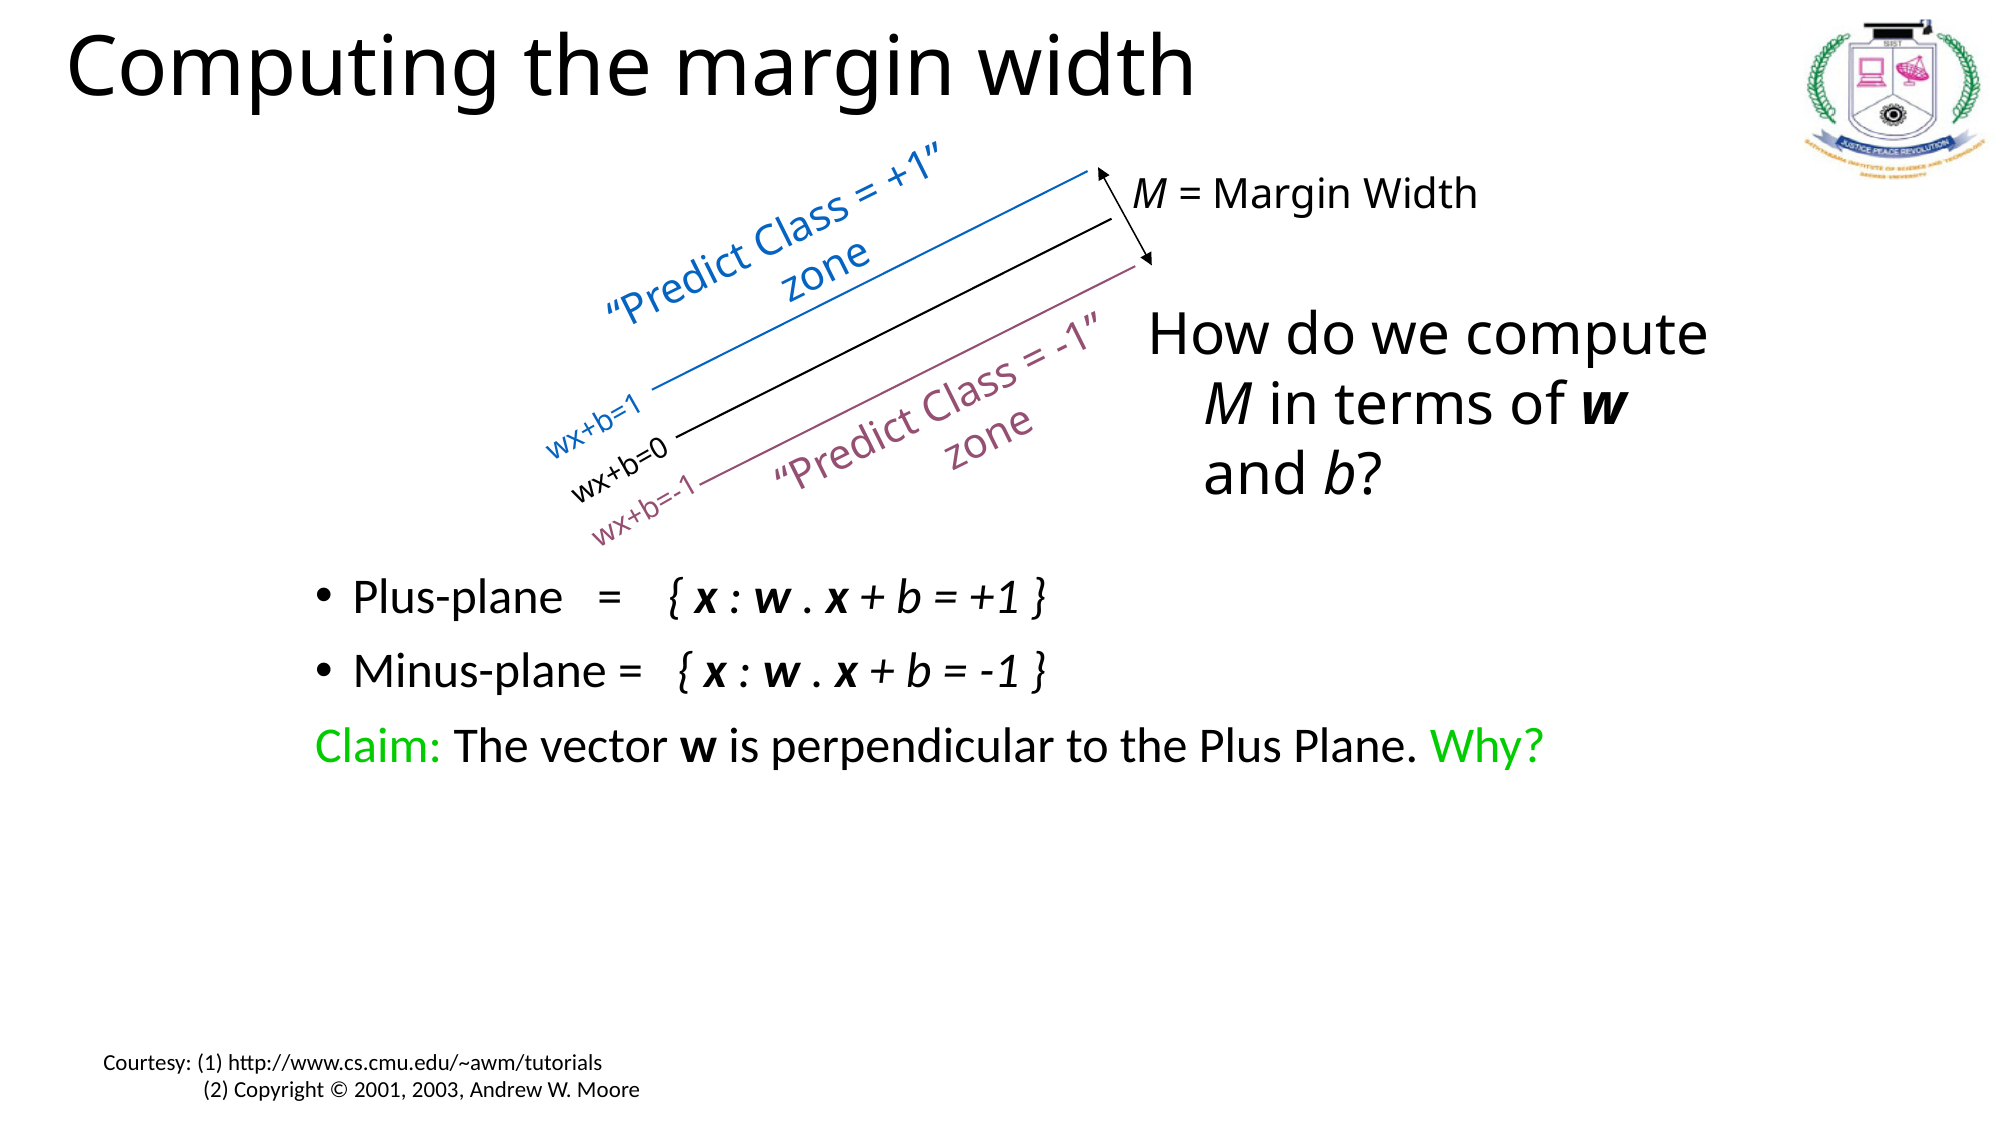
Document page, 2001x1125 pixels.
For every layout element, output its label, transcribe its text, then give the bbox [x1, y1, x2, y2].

title Computing the margin width [50, 12, 1525, 125]
text_box Courtesy: (1) http://www.cs.cmu.edu/~awm/tutorials (2) Copyright © 2001, 2003, Andrew W. Moore [88, 1039, 666, 1110]
text_box How do we compute M in terms of w and b? [1132, 288, 1727, 514]
text_box wx+b=-1 [560, 447, 727, 571]
picture [1778, 3, 2000, 197]
text_box wx+b=0 [535, 407, 700, 531]
text_box M = Margin Width [1117, 159, 1543, 225]
text_box [1098, 167, 1117, 202]
text_box “Predict Class = +1” zone [537, 94, 1037, 403]
text_box “Predict Class = -1” zone [719, 268, 1147, 583]
list Plus-plane = { x : w . x + b = +1 } Minus-plane = { x : w . x + b = -1 } Claim: The vector w is perpendicular to the Plus Plane. Why? [300, 562, 1725, 1063]
text_box wx+b=1 [510, 363, 677, 487]
text_box [1129, 225, 1152, 266]
